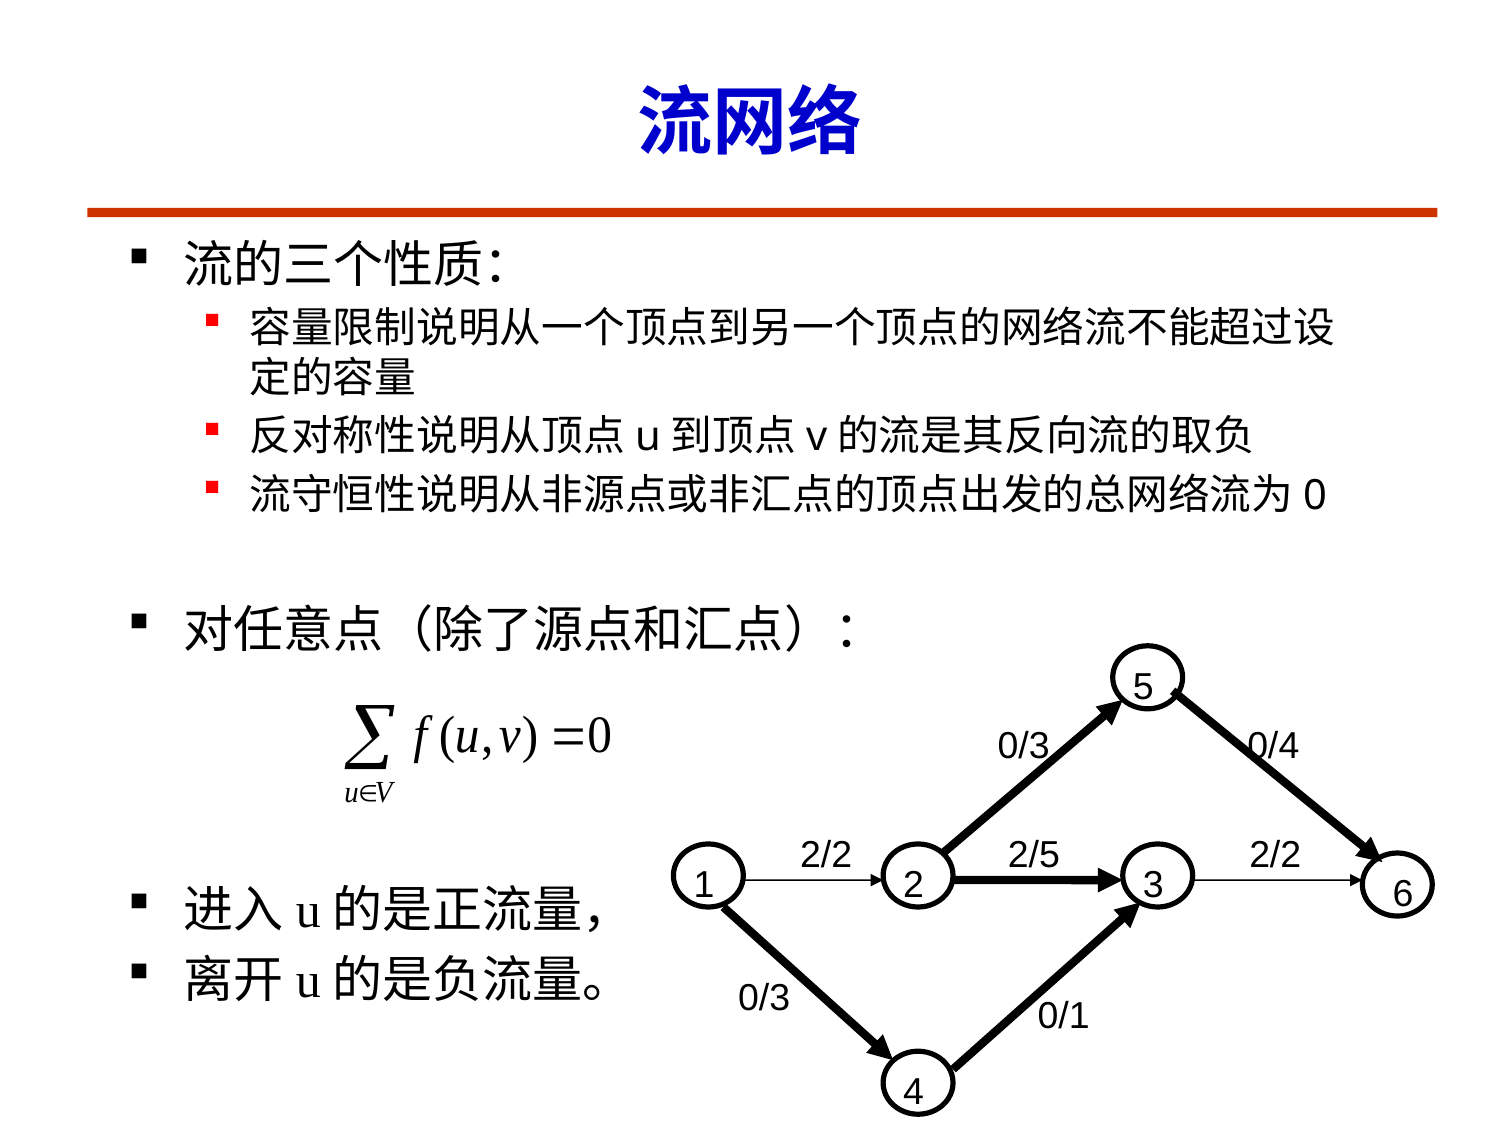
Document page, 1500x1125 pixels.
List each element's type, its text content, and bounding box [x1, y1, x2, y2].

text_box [673, 645, 1433, 1115]
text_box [337, 694, 622, 814]
title 流网络 [112, 37, 1388, 200]
list 流的三个性质： 容量限制说明从一个顶点到另一个顶点的网络流不能超过设定的容量 反对称性说明从顶点u到顶点v的流是其反向流的取负 流守恒性说明从非源点或非汇点的顶点出发的总网络流为0 对任意点（除了源点和汇点）： 进入u的是正流量， 离开u的是负流量。 [112, 224, 1388, 1000]
